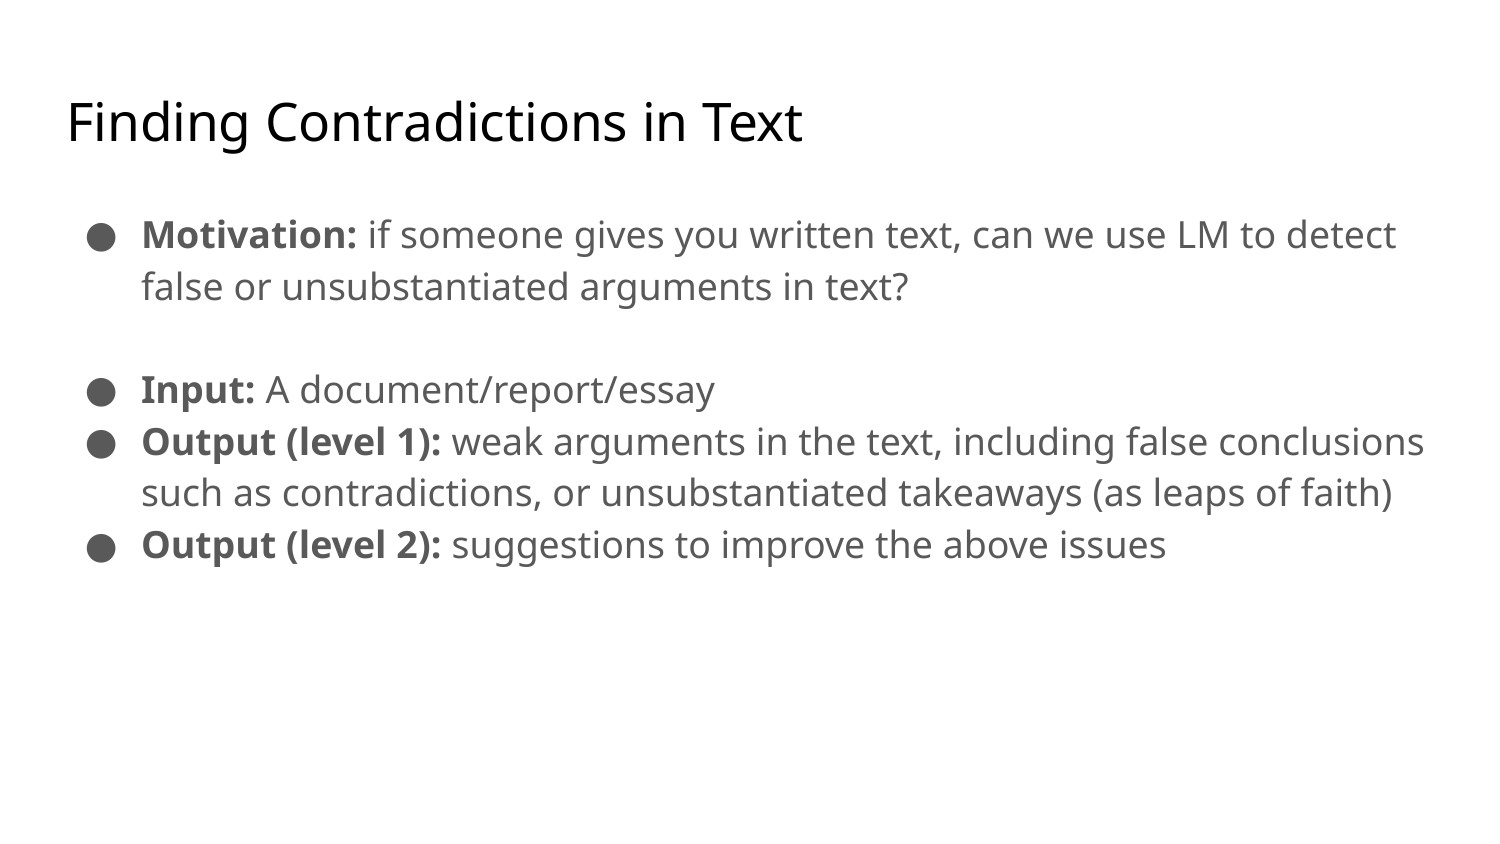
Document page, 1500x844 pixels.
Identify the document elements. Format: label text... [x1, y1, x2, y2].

list Motivation: if someone gives you written text, can we use LM to detect false or unsubstantiated arguments in text? Input: A document/report/essay Output (level 1): weak arguments in the text, including false conclusions such as contradictions, or unsubstantiated takeaways (as leaps of faith) Output (level 2): suggestions to improve the above issues [51, 189, 1449, 750]
title Finding Contradictions in Text [51, 72, 1449, 167]
